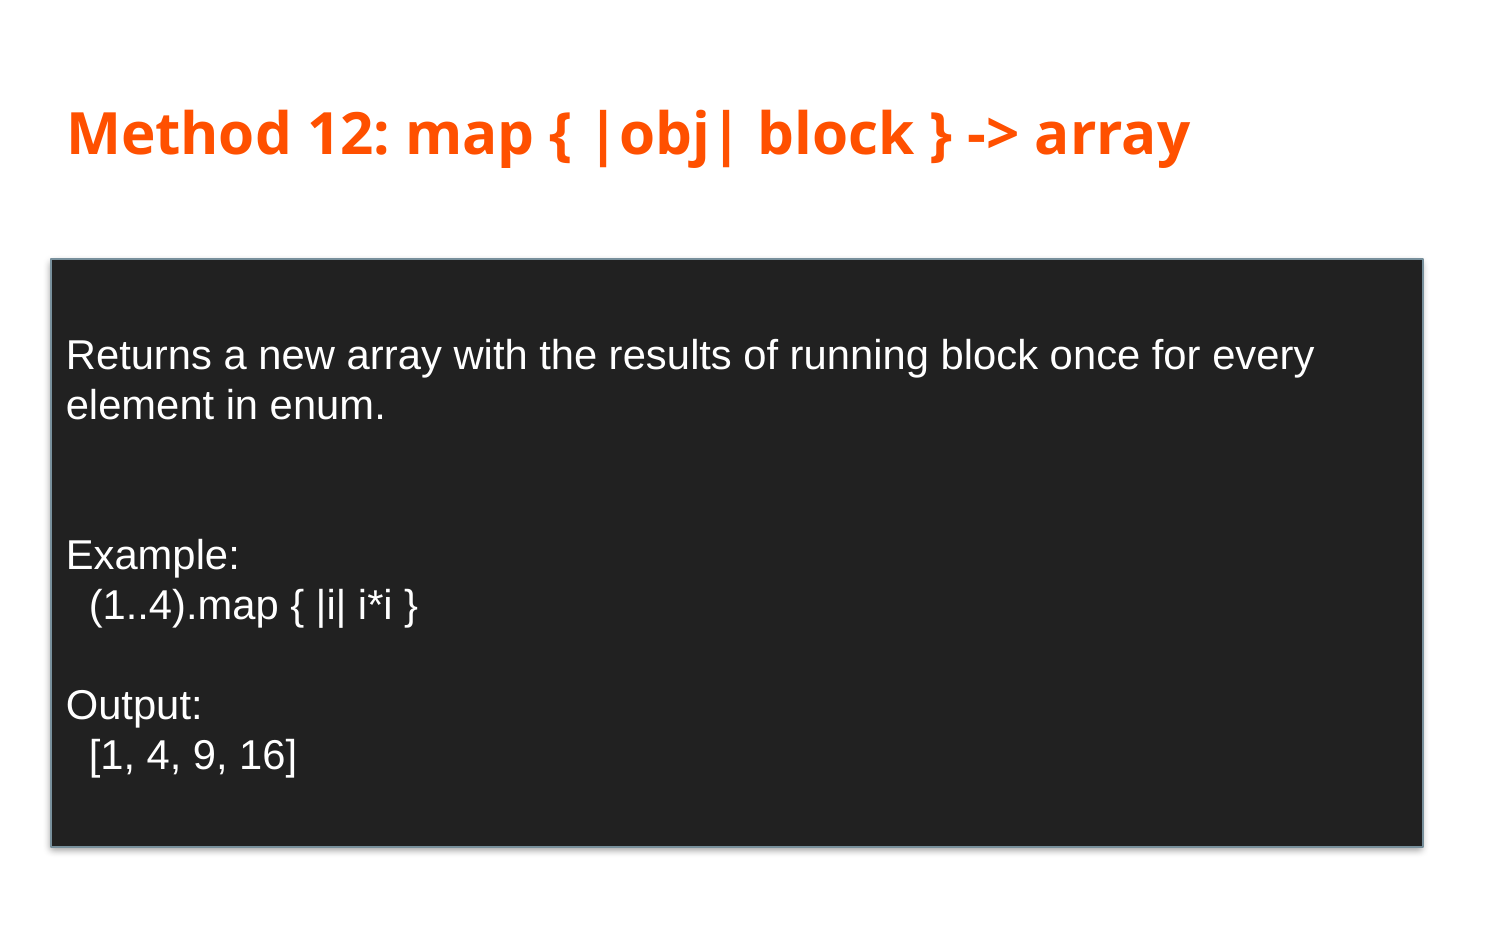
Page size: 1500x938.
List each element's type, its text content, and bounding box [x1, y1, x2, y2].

text_box Returns a new array with the results of running block once for every element in enum. Example: (1..4).map { |i| i*i } Output: [1, 4, 9, 16] [50, 258, 1424, 848]
title Method 12: map { |obj| block } -> array [51, 81, 1424, 228]
